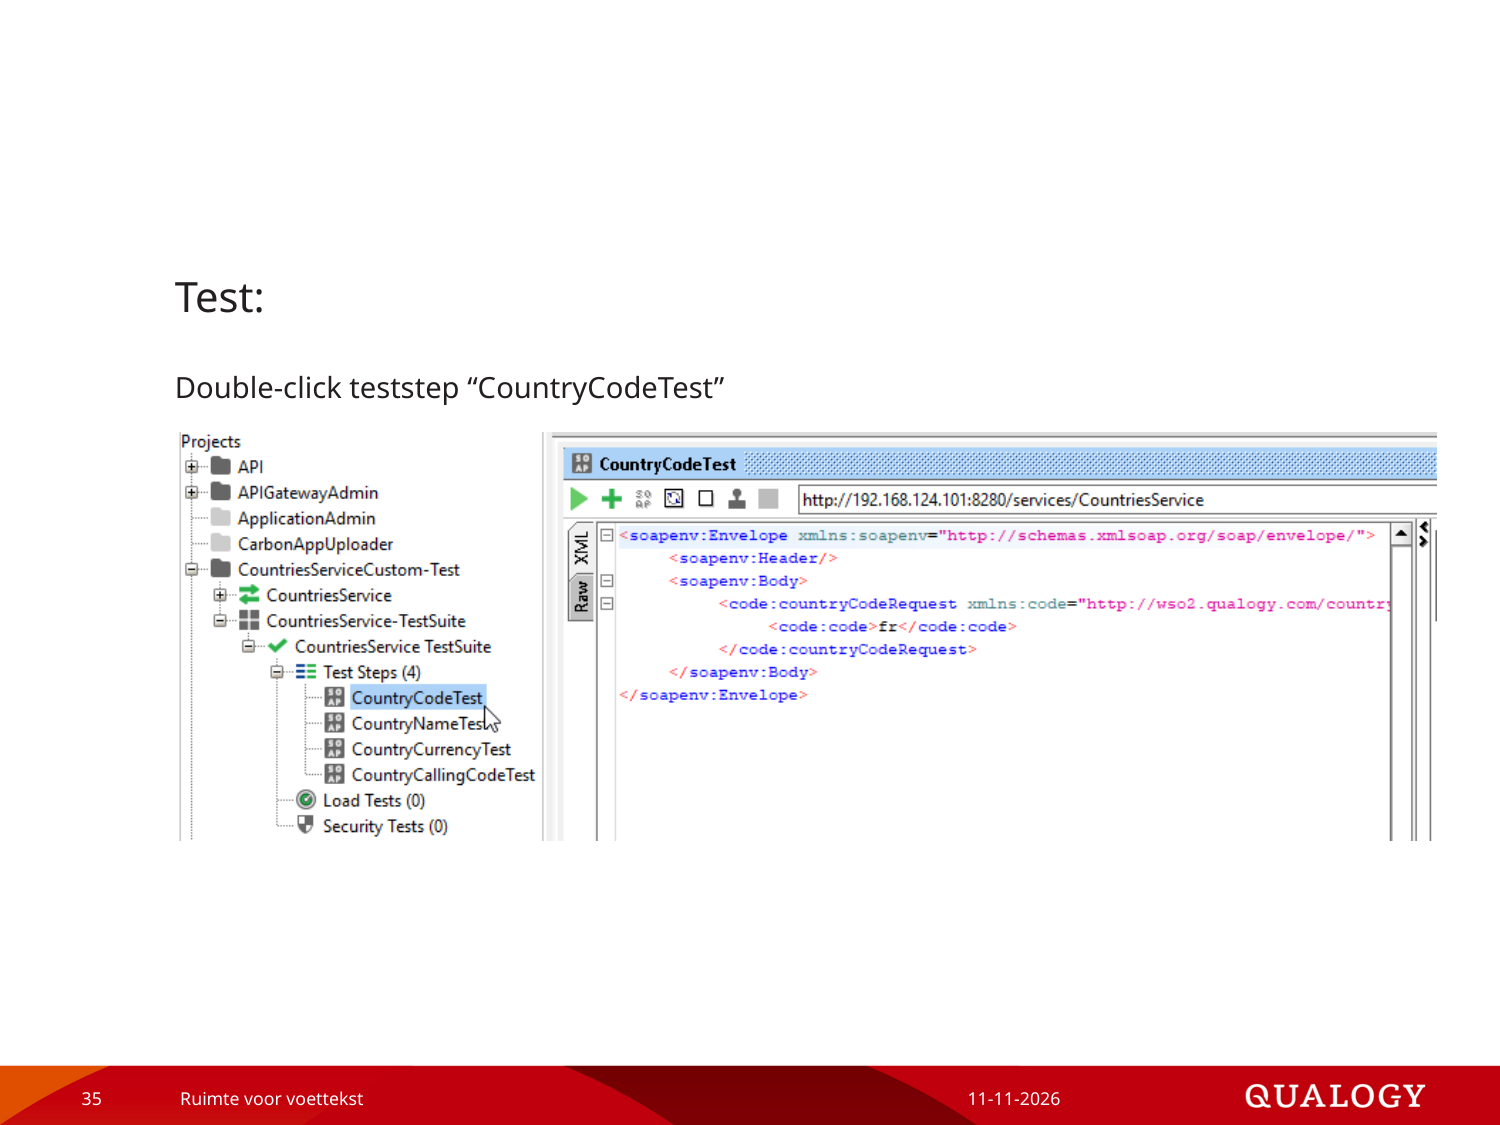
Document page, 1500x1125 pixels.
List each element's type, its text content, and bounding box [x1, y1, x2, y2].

picture [0, 0, 1500, 1125]
footer Ruimte voor voettekst [174, 1082, 938, 1118]
slide_number 35 [75, 1082, 145, 1118]
list Test: Double-click teststep “CountryCodeTest” [159, 271, 1432, 1014]
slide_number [961, 1082, 1213, 1118]
